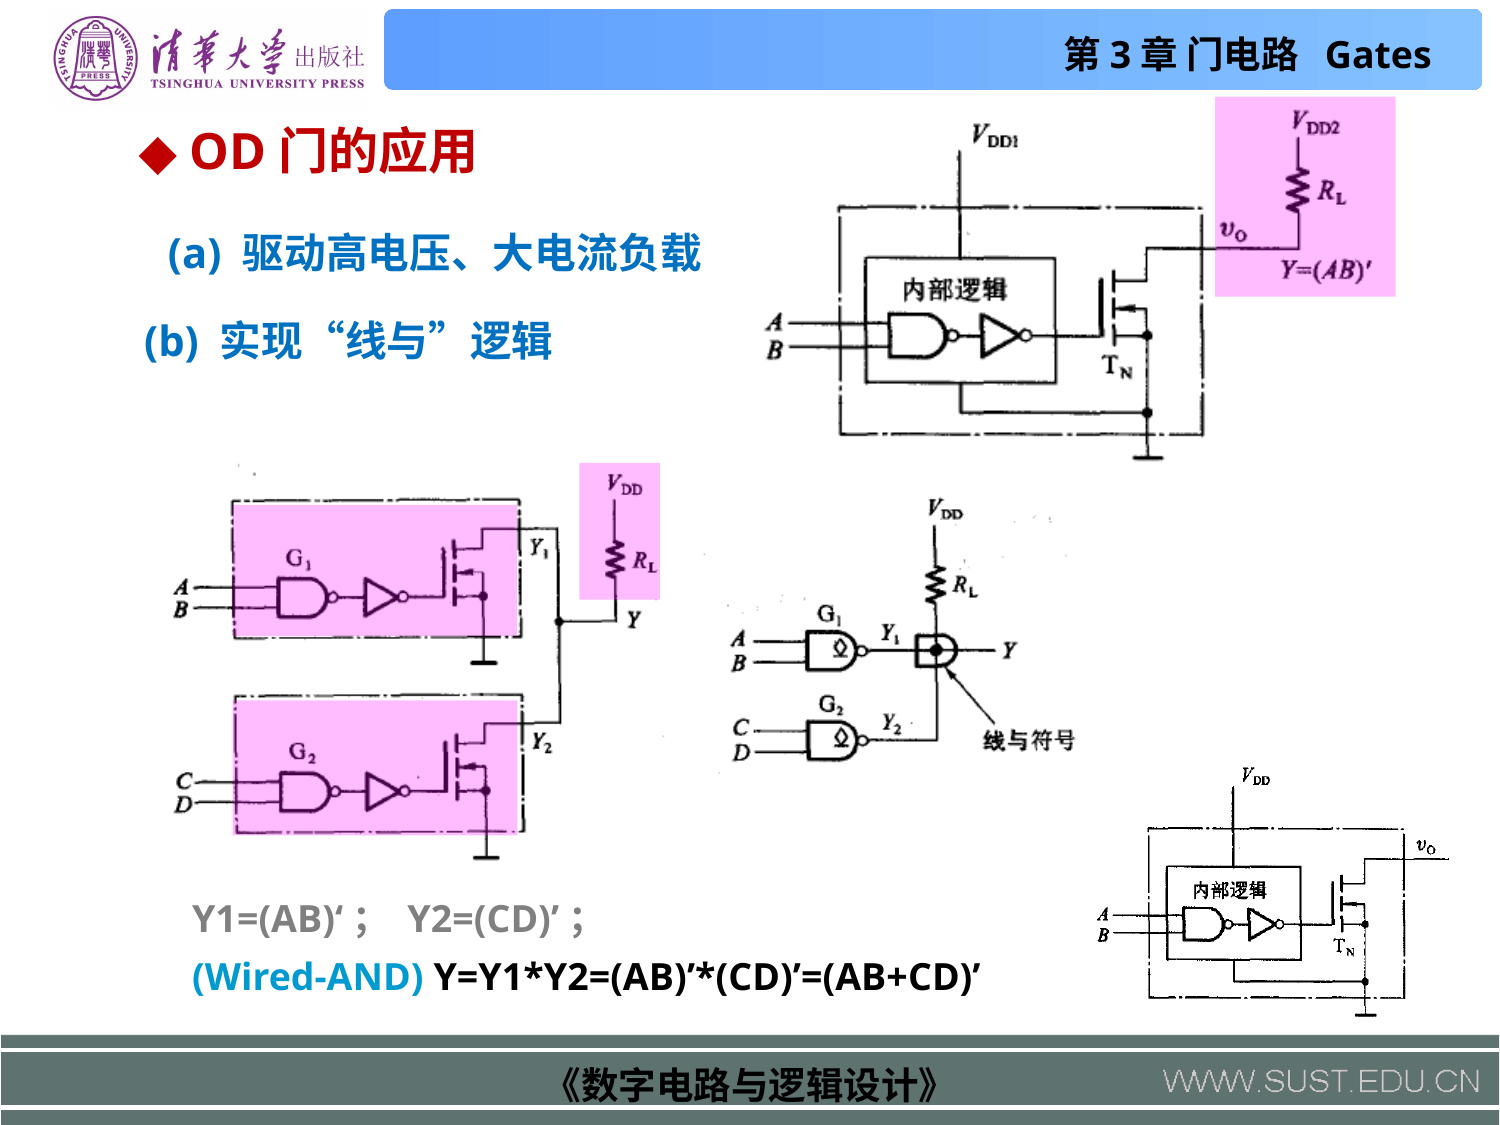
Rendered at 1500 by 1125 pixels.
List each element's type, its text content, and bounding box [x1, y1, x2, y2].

text_box 电平表 [1151, 1057, 1492, 1105]
text_box ◆ OD门的应用 [123, 111, 494, 187]
text_box (b) 实现“线与”逻辑 [129, 307, 569, 373]
text_box Y1=(AB)‘； Y2=(CD)’； (Wired-AND) Y=Y1*Y2=(AB)’*(CD)’=(AB+CD)’ [177, 887, 1085, 1006]
picture [50, 8, 367, 110]
text_box (a) 驱动高电压、大电流负载 [153, 219, 717, 285]
picture [153, 107, 1379, 861]
text_box [1215, 96, 1396, 297]
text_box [1085, 758, 1458, 1032]
